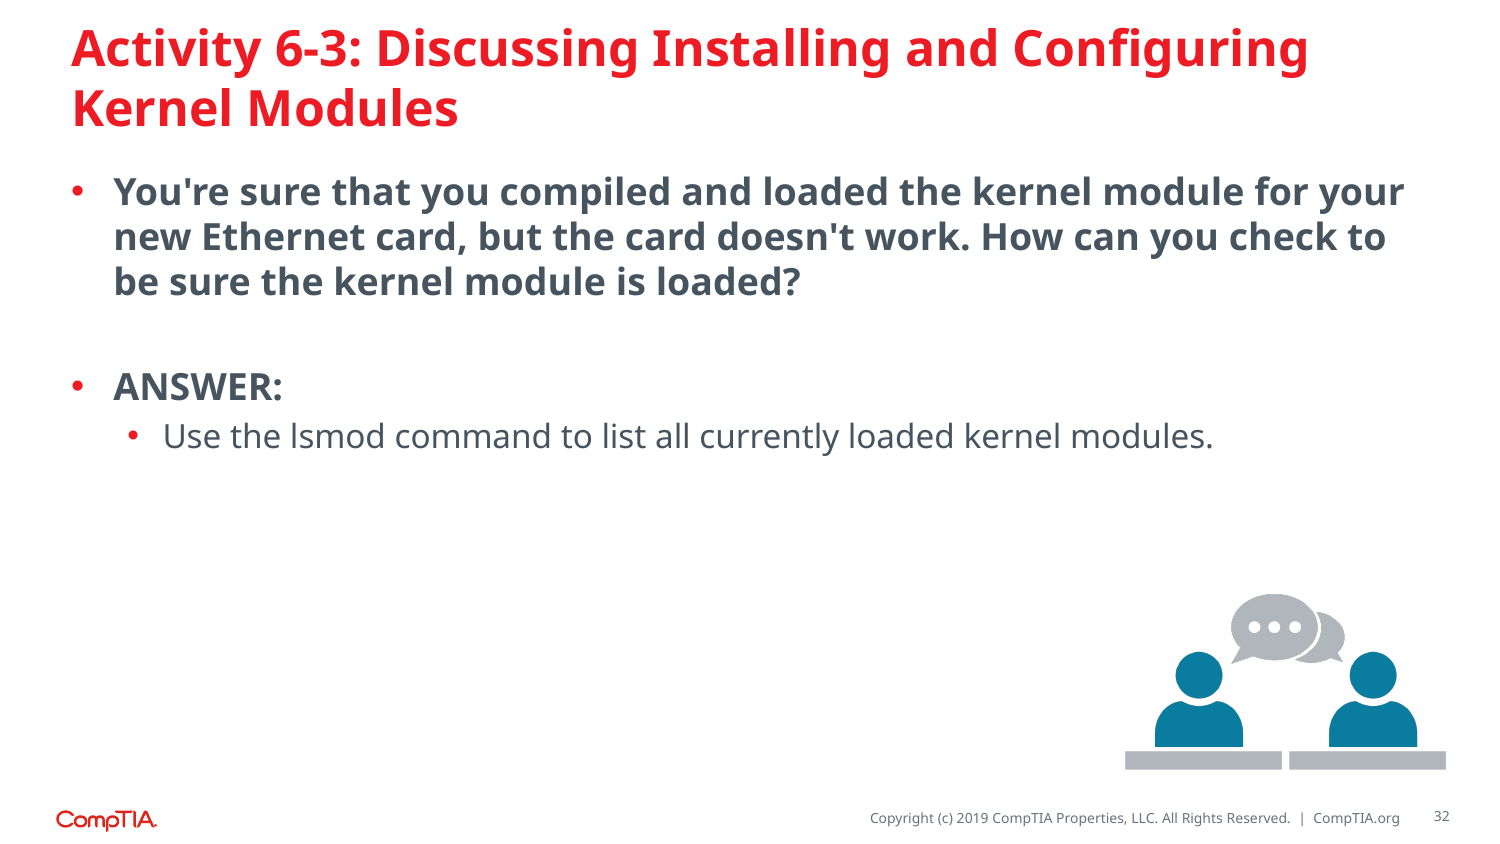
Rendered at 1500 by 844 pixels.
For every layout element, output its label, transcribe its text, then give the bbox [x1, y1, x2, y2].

slide_number 32 [1407, 800, 1450, 835]
picture [1124, 593, 1446, 770]
list You're sure that you compiled and loaded the kernel module for your new Ethernet card, but the card doesn't work. How can you check to be sure the kernel module is loaded? ANSWER: Use the lsmod command to list all currently loaded kernel modules. [56, 160, 1444, 768]
title Activity 6-3: Discussing Installing and Configuring Kernel Modules [56, 24, 1444, 129]
